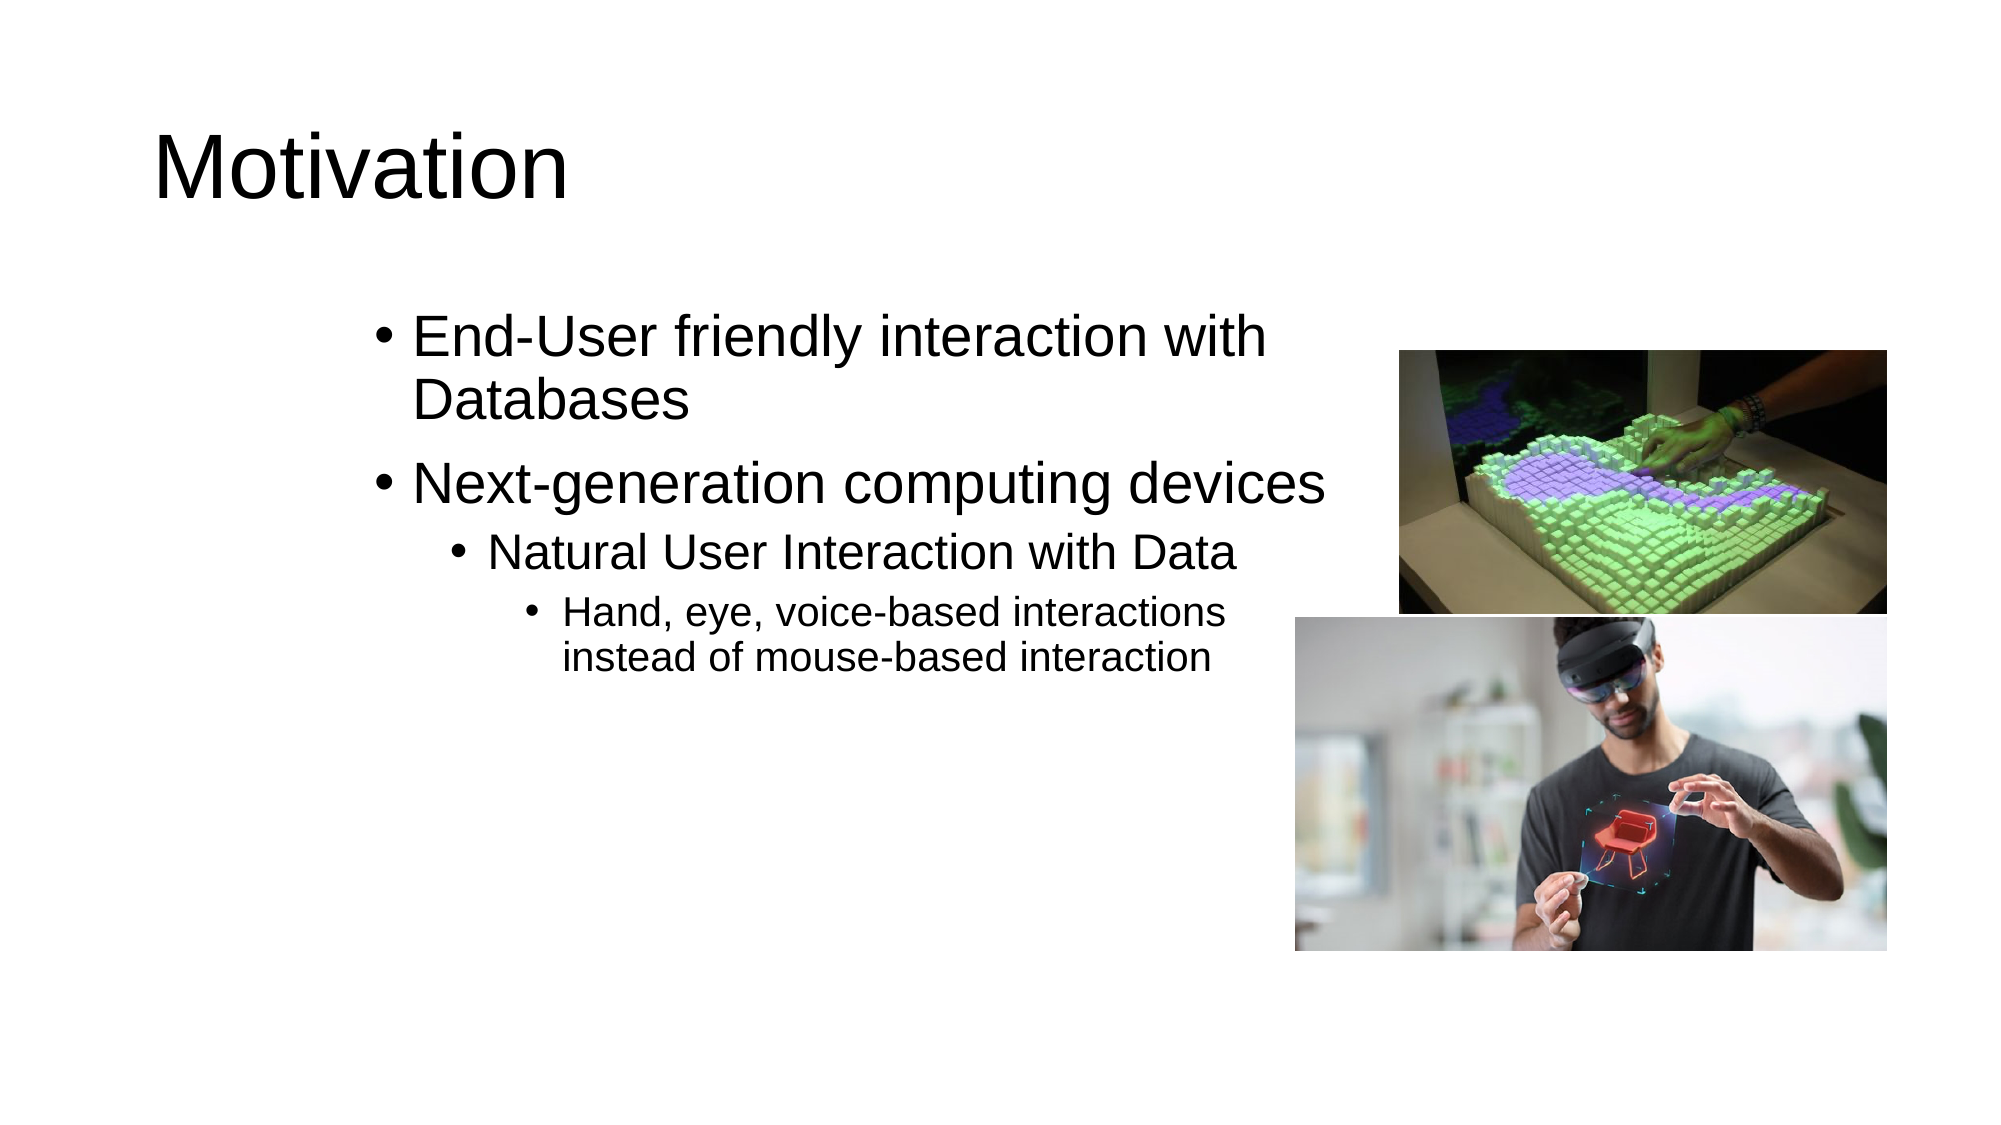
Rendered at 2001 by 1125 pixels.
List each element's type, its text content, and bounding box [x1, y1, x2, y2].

picture [1398, 350, 1887, 614]
picture [1295, 617, 1887, 951]
title Motivation [137, 59, 1863, 278]
list End-User friendly interaction with Databases Next-generation computing devices Natural User Interaction with Data Hand, eye, voice-based interactions instead of mouse-based interaction [359, 298, 1351, 1024]
